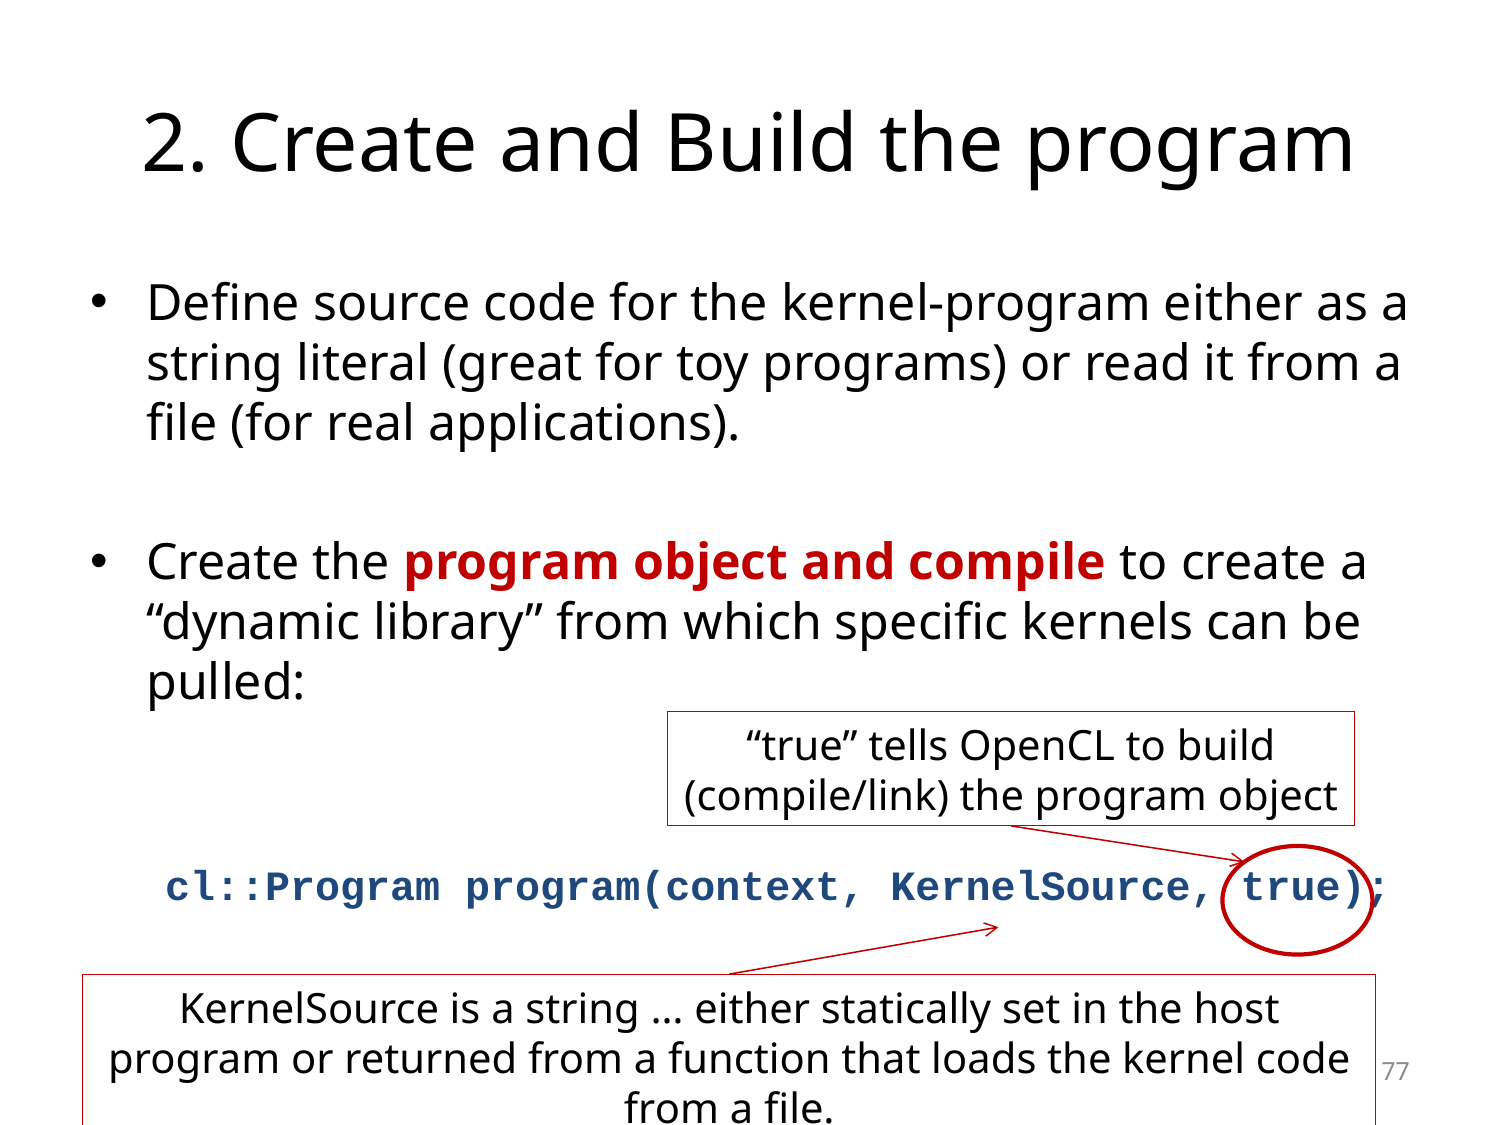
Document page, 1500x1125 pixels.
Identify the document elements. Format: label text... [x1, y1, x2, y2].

text_box “true” tells OpenCL to build (compile/link) the program object [667, 711, 1355, 826]
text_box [729, 926, 999, 975]
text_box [1010, 827, 1245, 863]
slide_number 77 [1074, 1042, 1425, 1103]
text_box KernelSource is a string … either statically set in the host program or returned from a function that loads the kernel code from a file. [82, 974, 1376, 1125]
text_box [1220, 843, 1375, 957]
title 2. Create and Build the program [75, 45, 1425, 233]
list Define source code for the kernel-program either as a string literal (great for toy programs) or read it from a file (for real applications). Create the program object and compile to create a “dynamic library” from which specific kernels can be pulled: cl::Program program(context, KernelSource, true); [75, 262, 1425, 1005]
